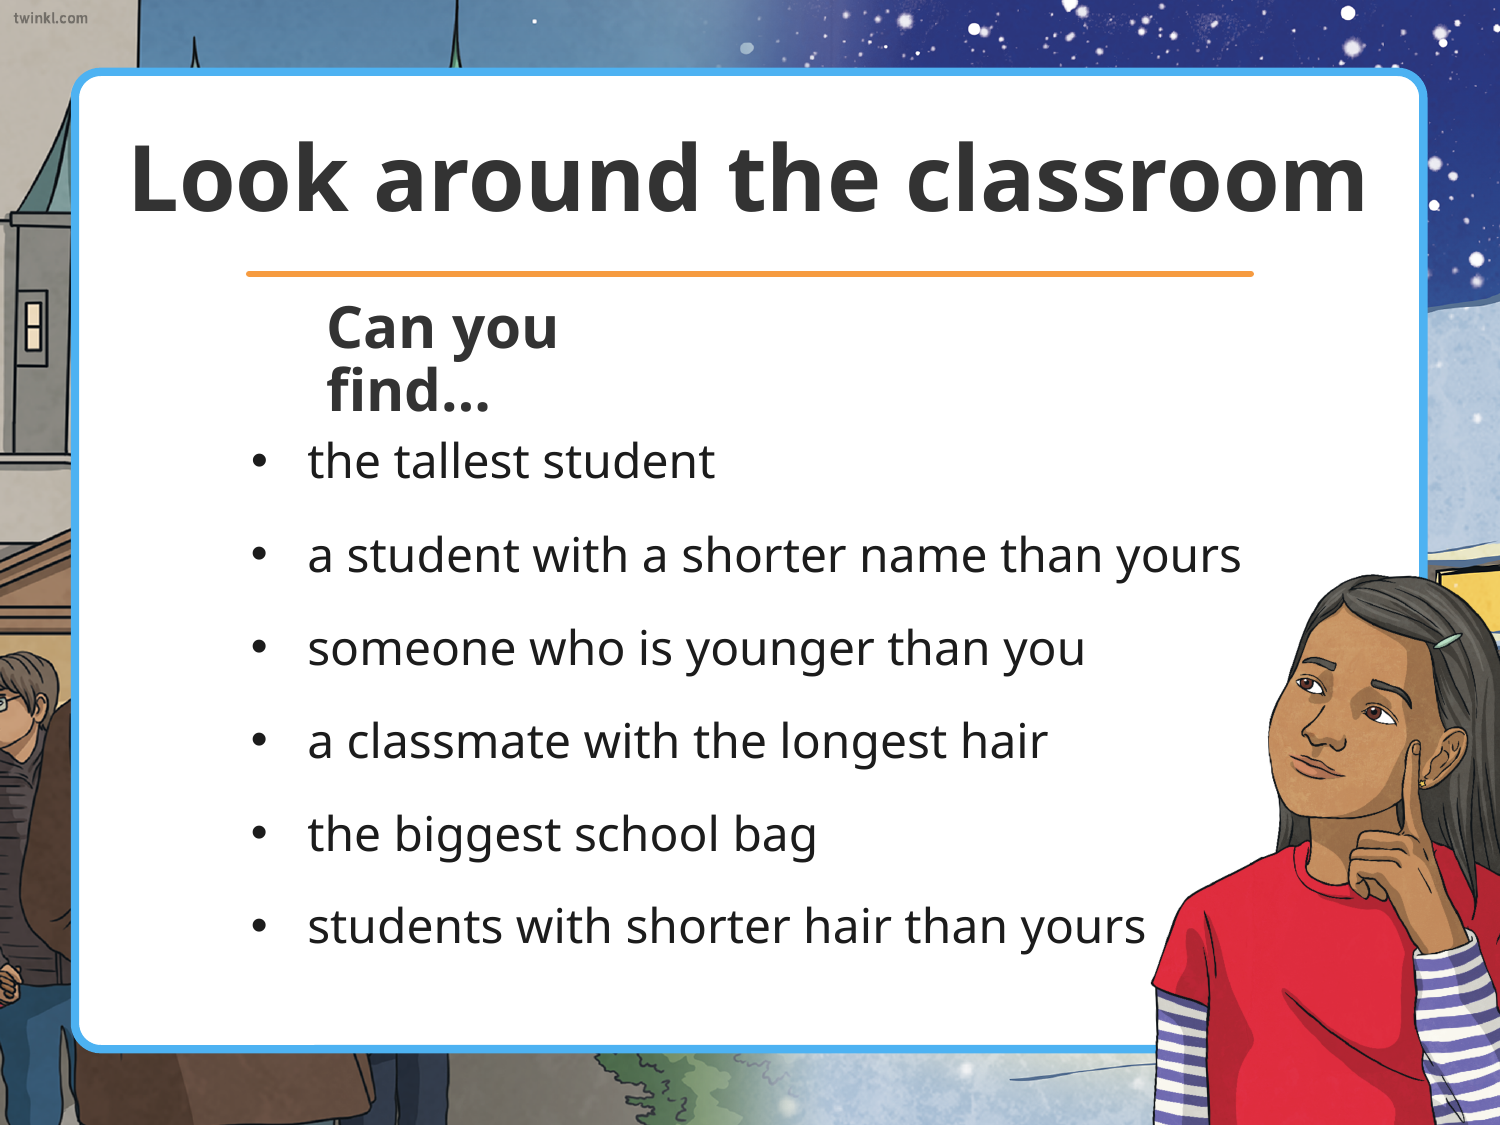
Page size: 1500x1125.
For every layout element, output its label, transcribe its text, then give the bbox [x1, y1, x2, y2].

text_box a student with a shorter name than yours [250, 516, 1245, 582]
text_box someone who is younger than you [250, 609, 1138, 675]
text_box the biggest school bag [250, 795, 1138, 861]
title Look around the classroom [73, 99, 1426, 266]
text_box the tallest student [250, 423, 1009, 489]
picture [0, 0, 1500, 1125]
text_box students with shorter hair than yours [250, 888, 1138, 954]
text_box Can you find… [195, 279, 691, 443]
text_box a classmate with the longest hair [250, 702, 1138, 768]
